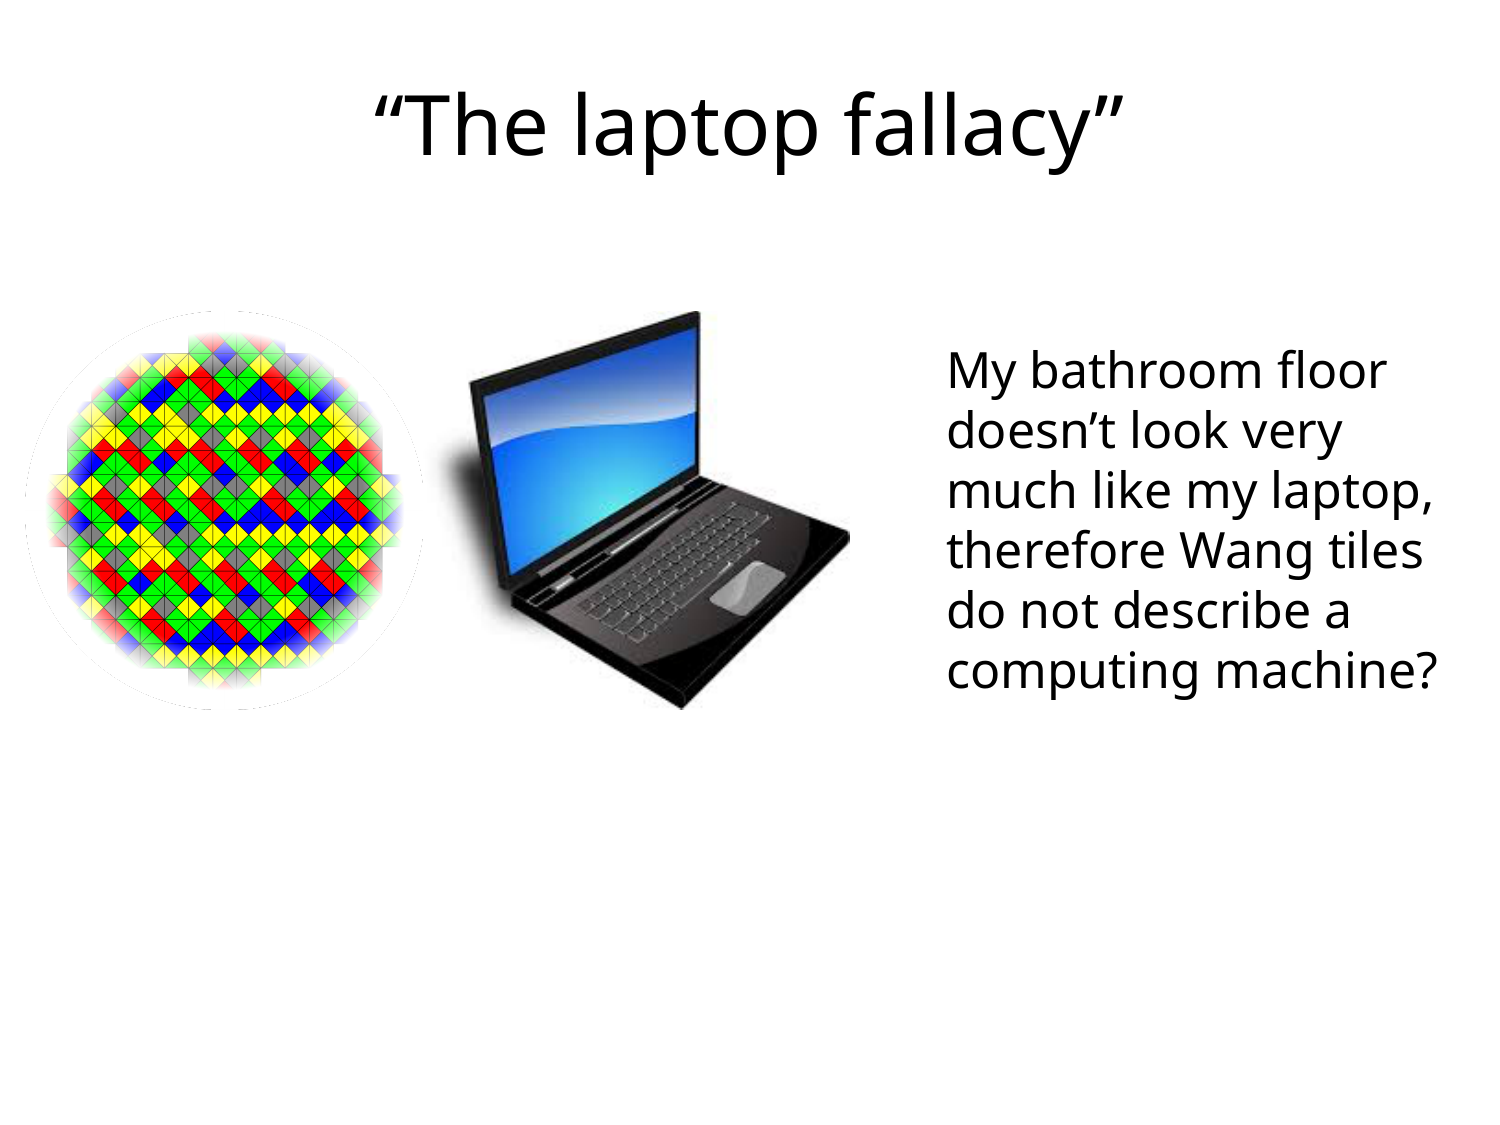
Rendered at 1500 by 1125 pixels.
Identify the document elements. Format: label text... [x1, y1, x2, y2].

text_box My bathroom floor doesn’t look very much like my laptop, therefore Wang tiles do not describe a computing machine? [931, 331, 1479, 706]
picture [25, 311, 850, 710]
title “The laptop fallacy” [103, 59, 1397, 198]
